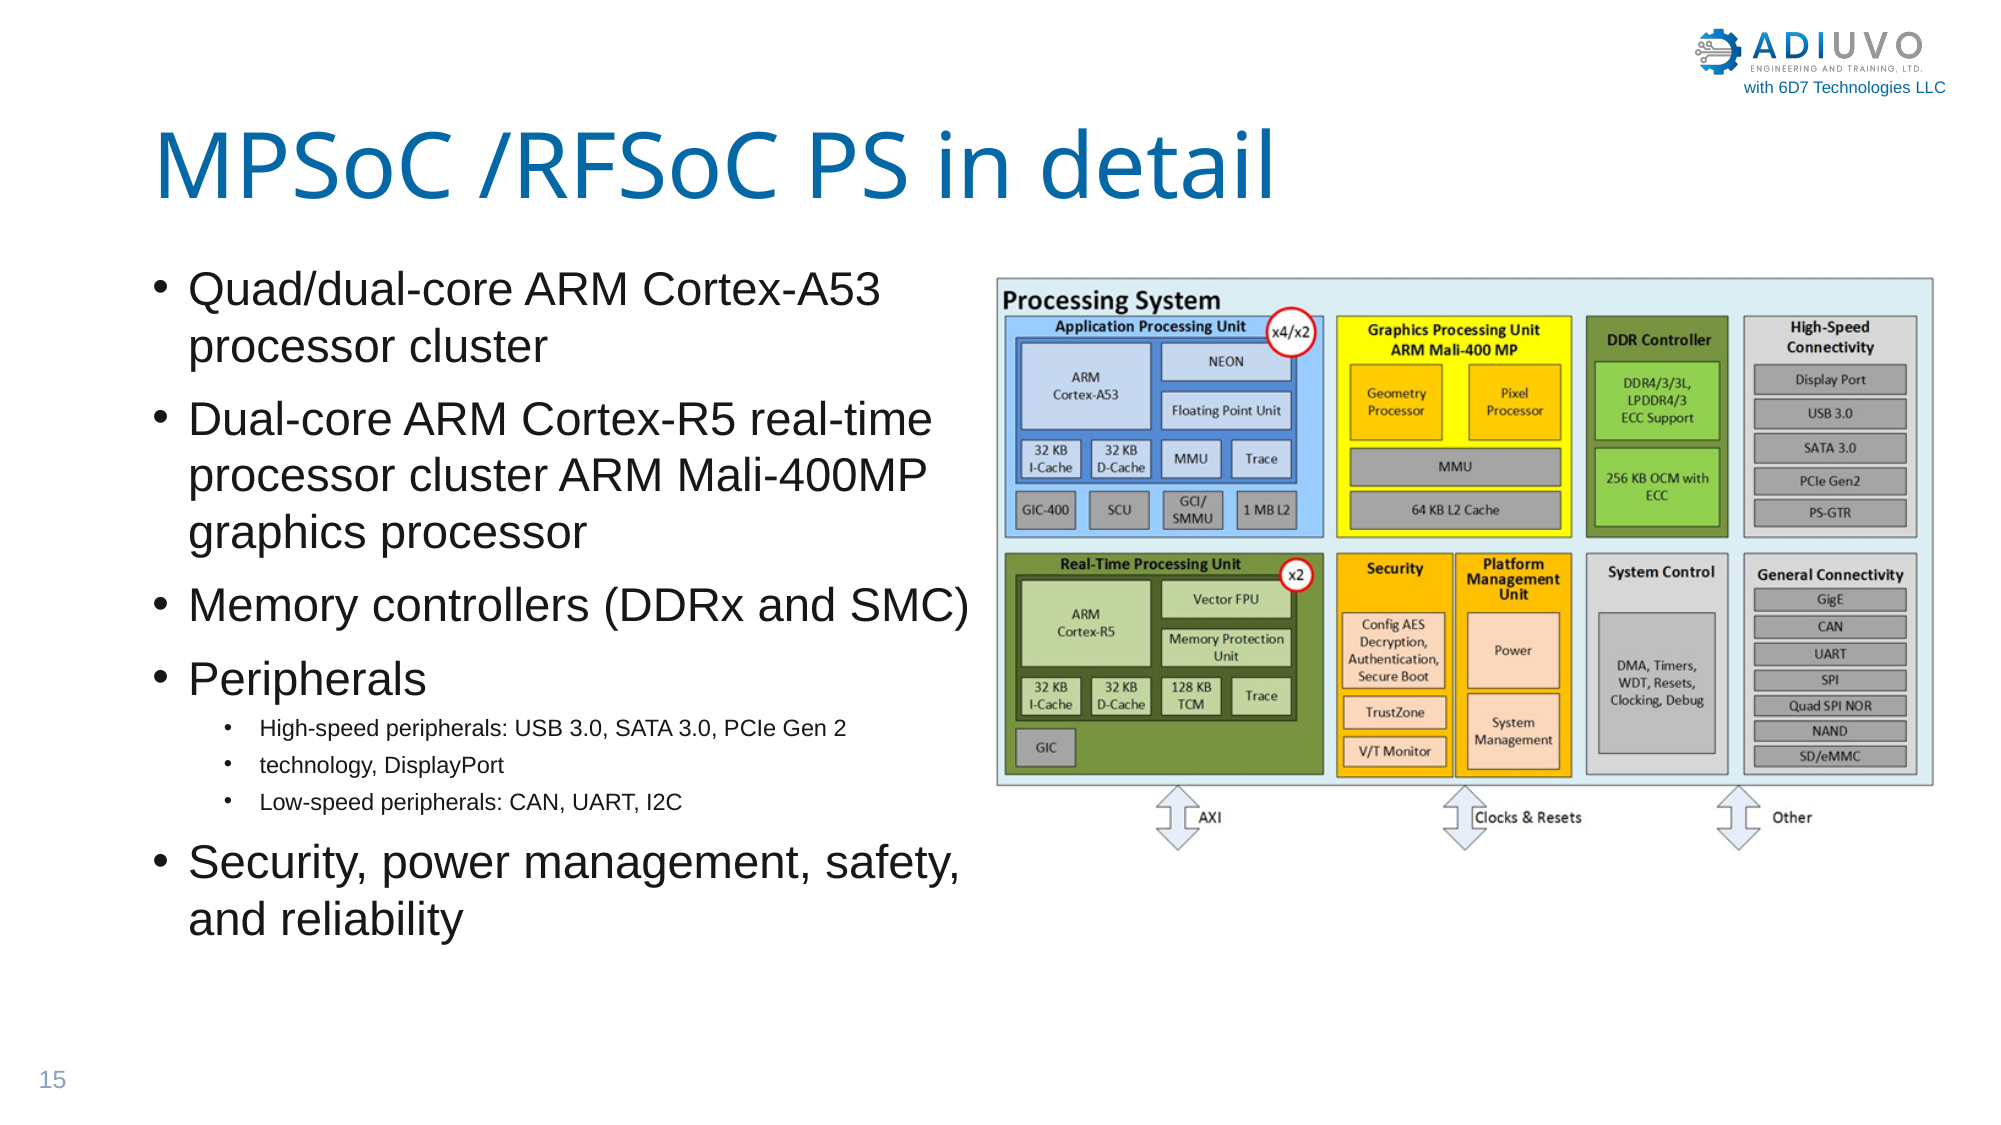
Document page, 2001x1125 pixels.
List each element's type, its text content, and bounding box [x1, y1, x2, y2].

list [987, 274, 1934, 851]
list Quad/dual-core ARM Cortex-A53 processor cluster Dual-core ARM Cortex-R5 real-time processor cluster ARM Mali-400MP graphics processor Memory controllers (DDRx and SMC) Peripherals High-speed peripherals: USB 3.0, SATA 3.0, PCIe Gen 2 technology, DisplayPort Low-speed peripherals: CAN, UART, I2C Security, power management, safety, and reliability [137, 250, 988, 965]
slide_number 15 [18, 1048, 82, 1109]
picture [1693, 22, 1926, 83]
title MPSoC /RFSoC PS in detail [137, 59, 1863, 274]
